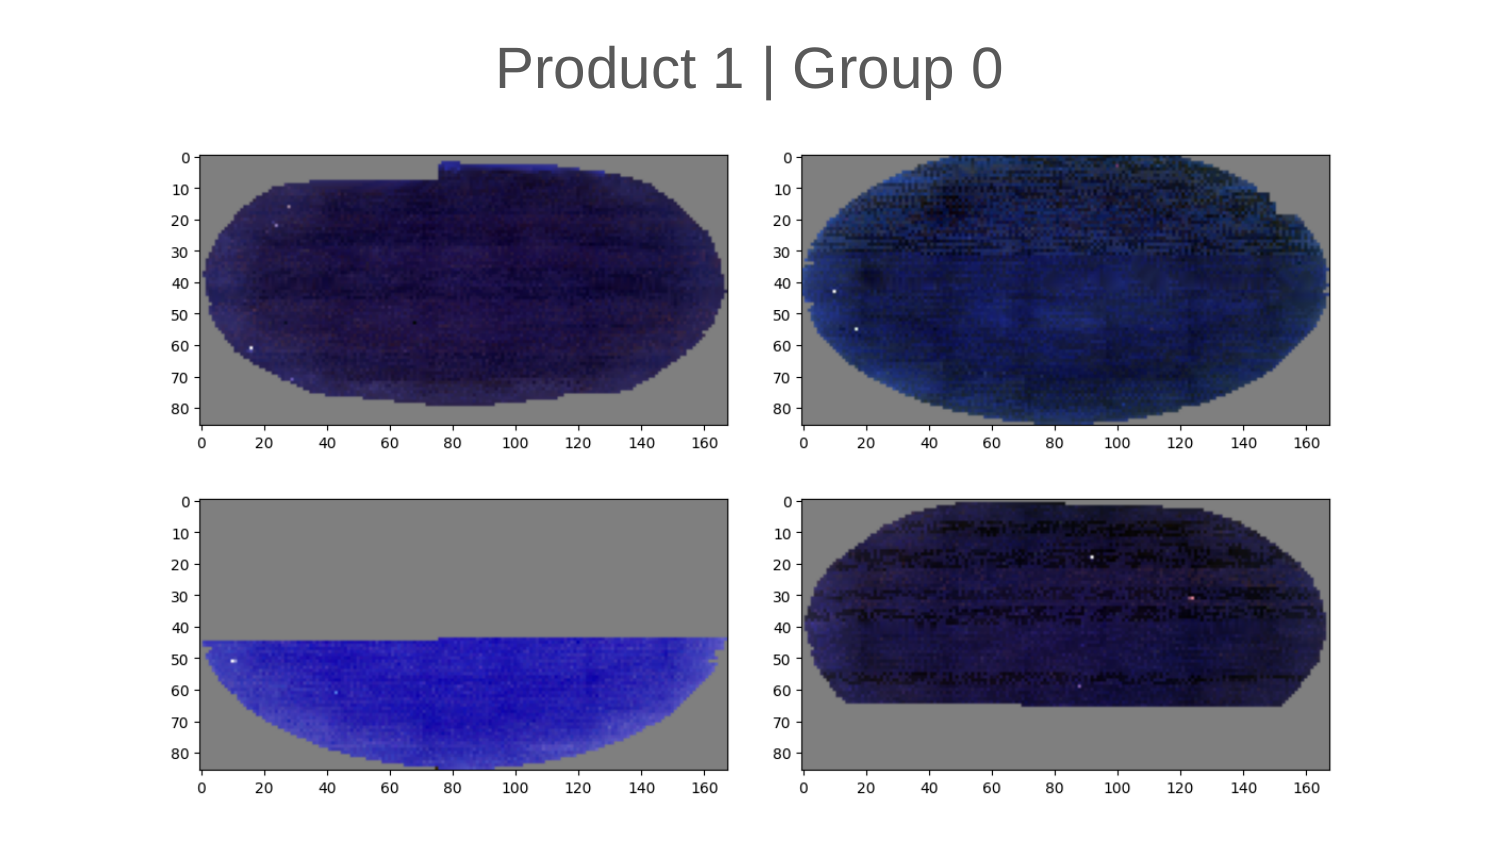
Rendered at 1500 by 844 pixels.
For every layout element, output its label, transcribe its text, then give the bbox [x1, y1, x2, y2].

picture [762, 485, 1340, 806]
picture [160, 140, 738, 461]
picture [762, 140, 1340, 461]
subtitle Product 1 | Group 0 [51, 20, 1449, 151]
picture [160, 485, 738, 806]
